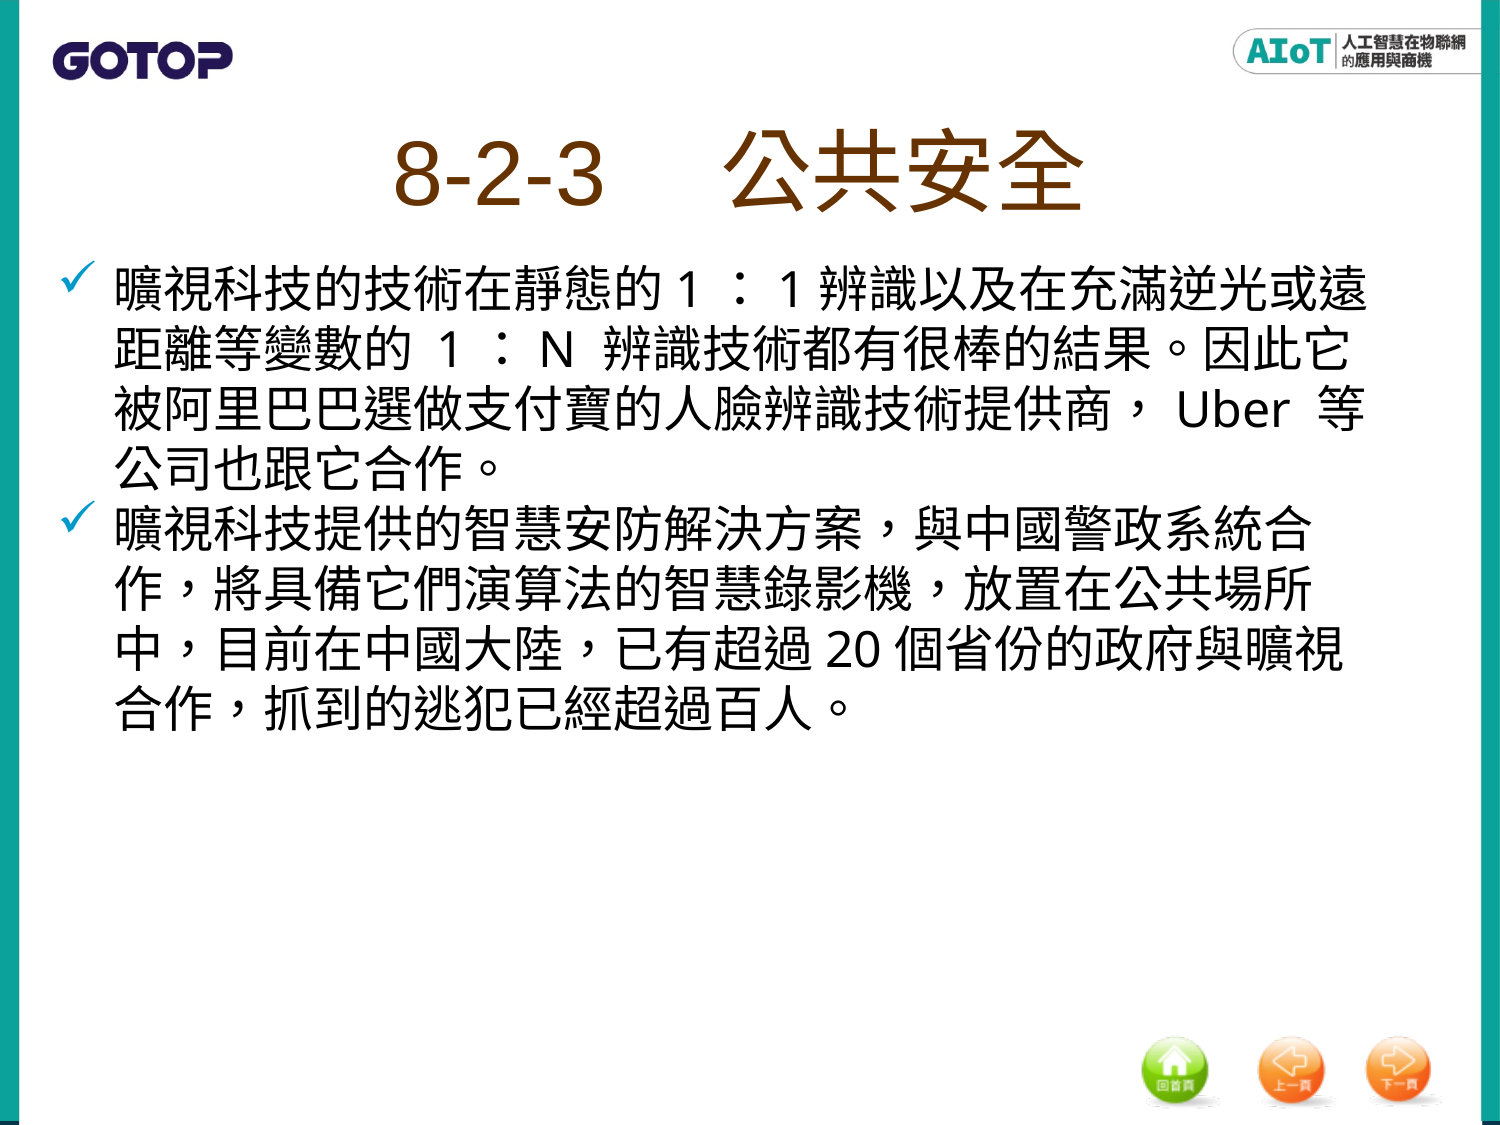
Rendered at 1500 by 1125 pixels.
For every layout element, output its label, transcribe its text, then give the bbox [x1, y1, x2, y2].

picture [0, 275, 1500, 1125]
title 8-2-3 公共安全 [0, 62, 1500, 275]
text_box 曠視科技的技術在靜態的1：1辨識以及在充滿逆光或遠距離等變數的 1：N 辨識技術都有很棒的結果。因此它被阿里巴巴選做支付寶的人臉辨識技術提供商，Uber 等公司也跟它合作。 曠視科技提供的智慧安防解決方案，與中國警政系統合作，將具備它們演算法的智慧錄影機，放置在公共場所中，目前在中國大陸，已有超過20個省份的政府與曠視合作，抓到的逃犯已經超過百人。 [42, 249, 1403, 805]
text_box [1136, 1029, 1442, 1113]
picture [0, 0, 1500, 62]
